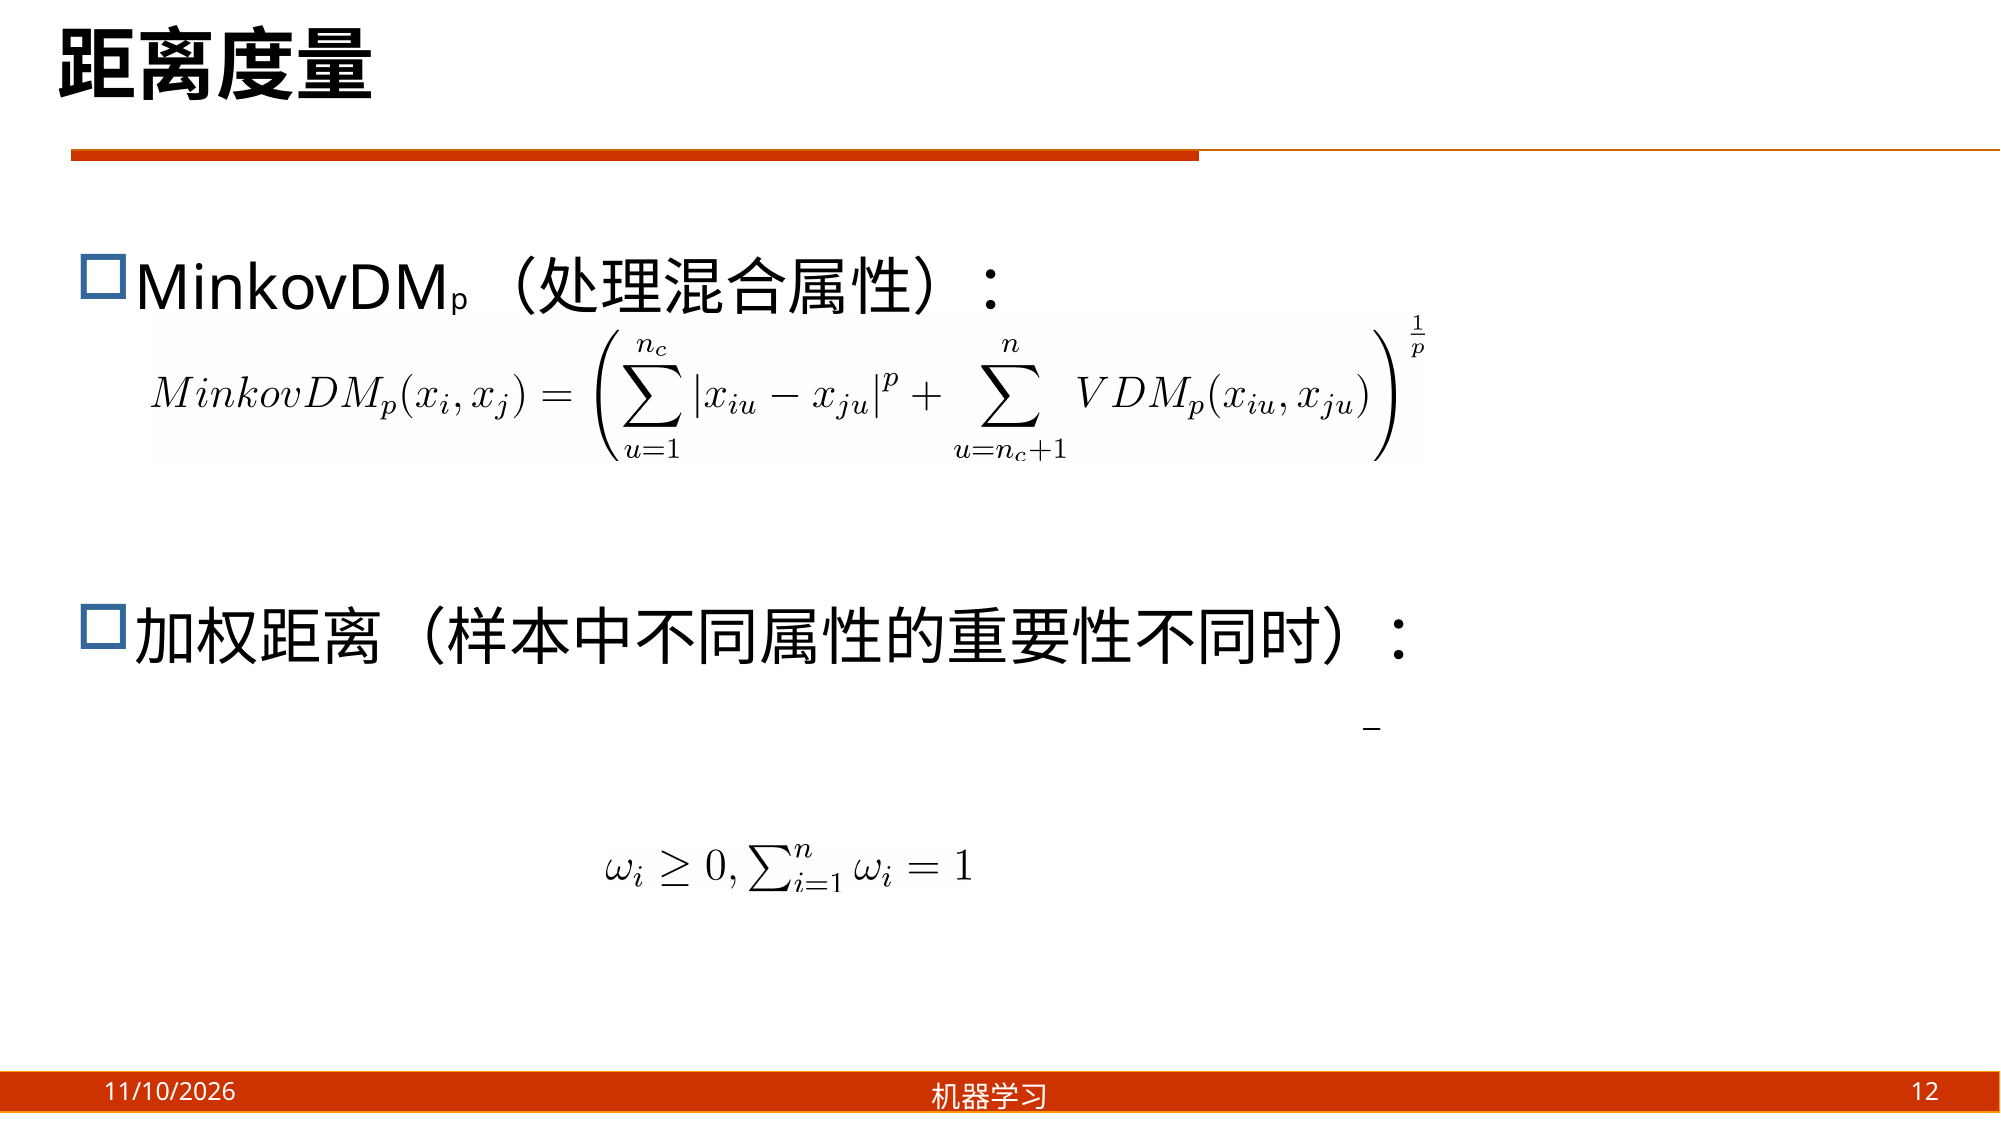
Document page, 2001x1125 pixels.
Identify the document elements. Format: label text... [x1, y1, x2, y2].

text_box 距离度量 [42, 7, 1337, 135]
slide_number 12 [1505, 1074, 1940, 1113]
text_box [193, 698, 1383, 774]
text_box MinkovDMp（处理混合属性）： 加权距离（样本中不同属性的重要性不同时）： [42, 152, 1457, 962]
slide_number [103, 1074, 538, 1115]
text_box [149, 311, 1427, 466]
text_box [604, 840, 973, 895]
